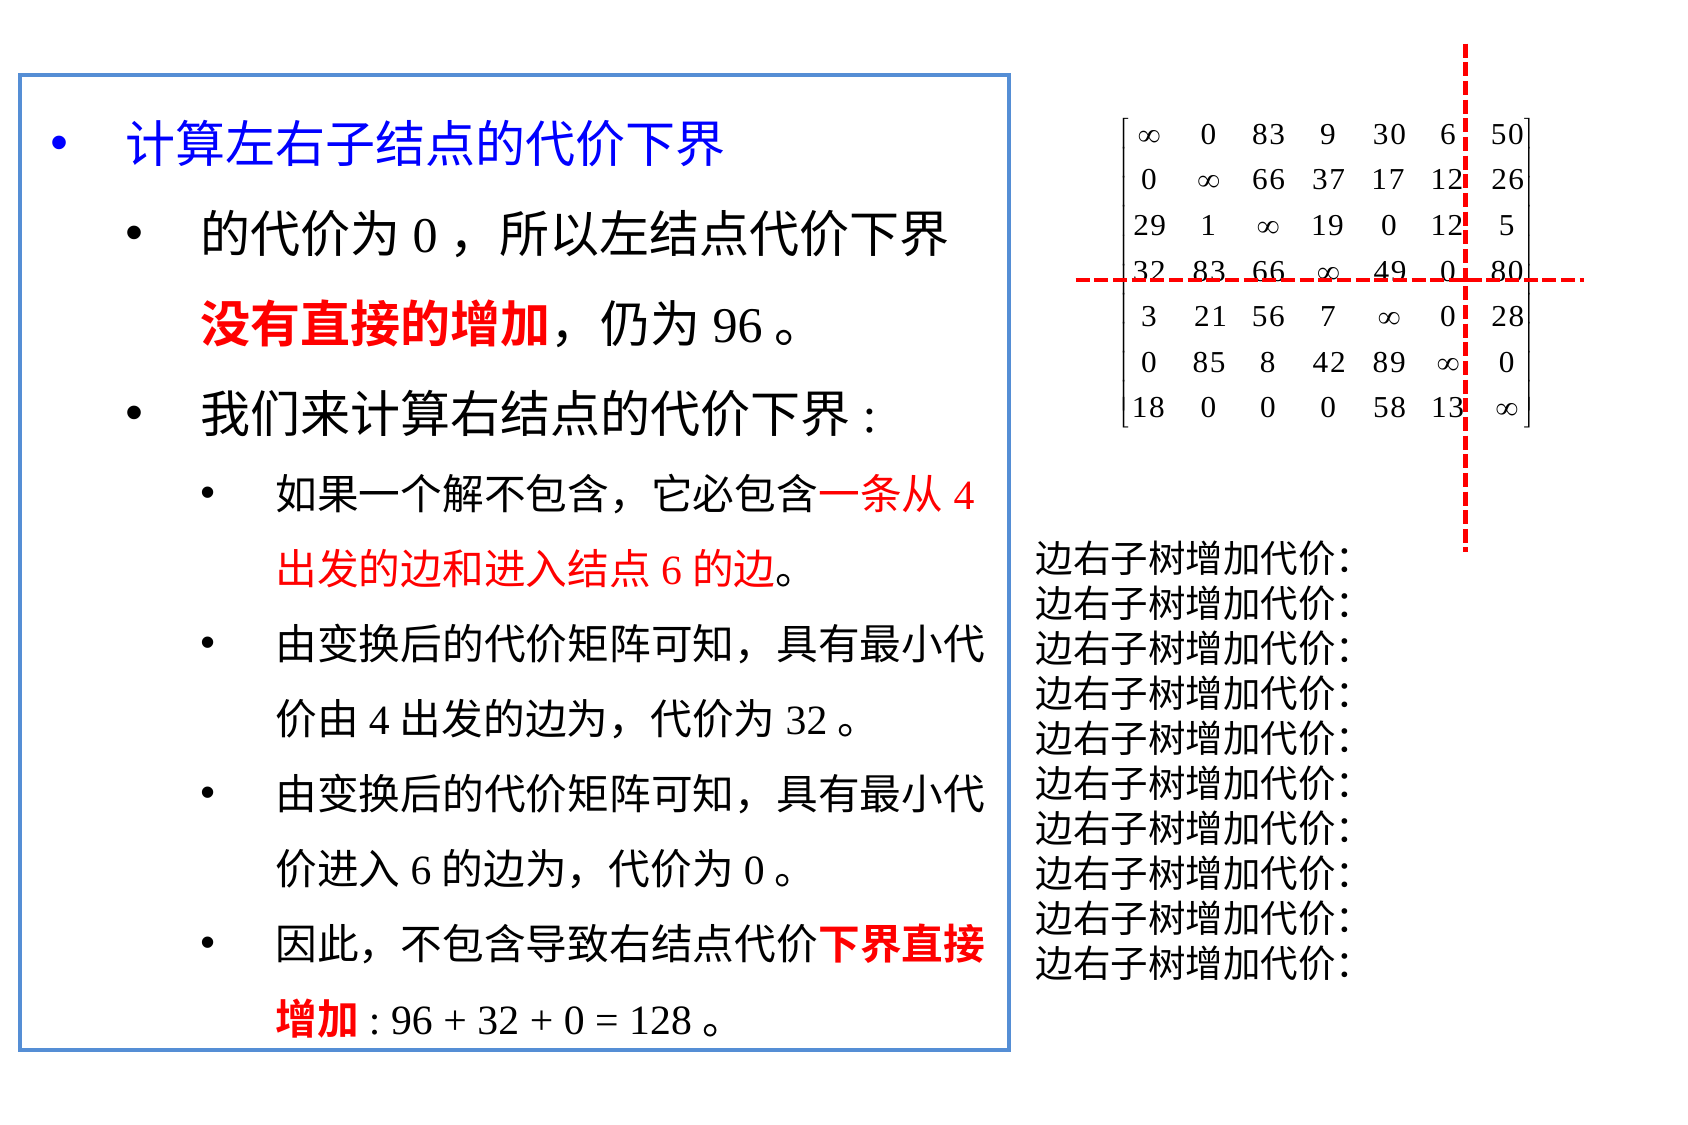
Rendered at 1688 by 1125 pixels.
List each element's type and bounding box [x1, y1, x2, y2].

text_box [1115, 289, 1541, 433]
text_box [1115, 113, 1541, 279]
